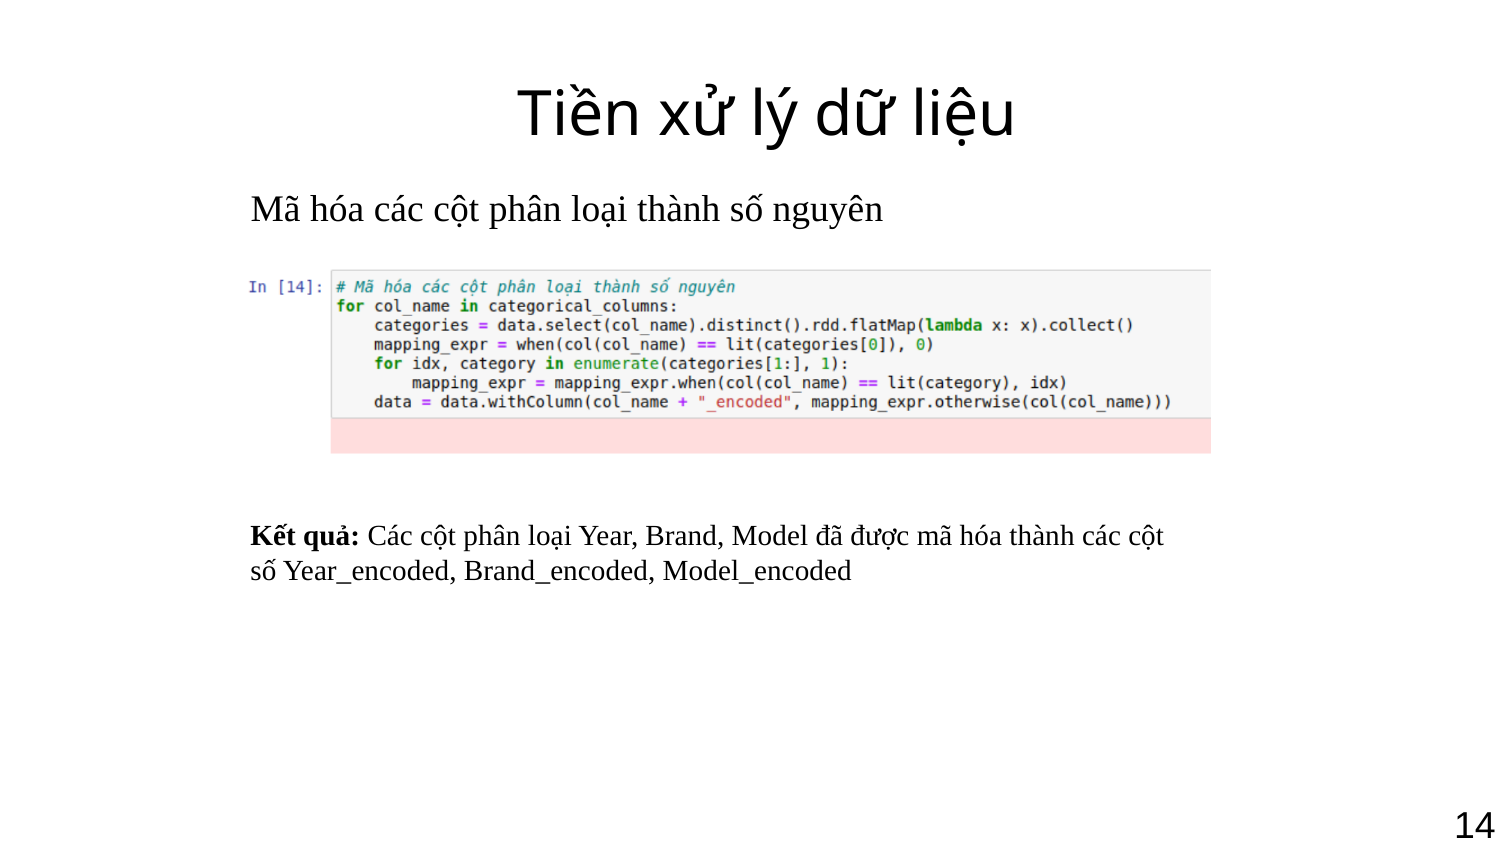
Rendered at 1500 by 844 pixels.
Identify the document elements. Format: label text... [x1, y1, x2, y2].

text_box Mã hóa các cột phân loại thành số nguyên [235, 173, 987, 237]
text_box 14 [1439, 793, 1500, 844]
text_box Kết quả: Các cột phân loại Year, Brand, Model đã được mã hóa thành các cột số Year_encoded, Brand_encoded, Model_encoded [235, 508, 1211, 594]
text_box Tiền xử lý dữ liệu [93, 70, 1444, 150]
picture [235, 257, 1211, 462]
